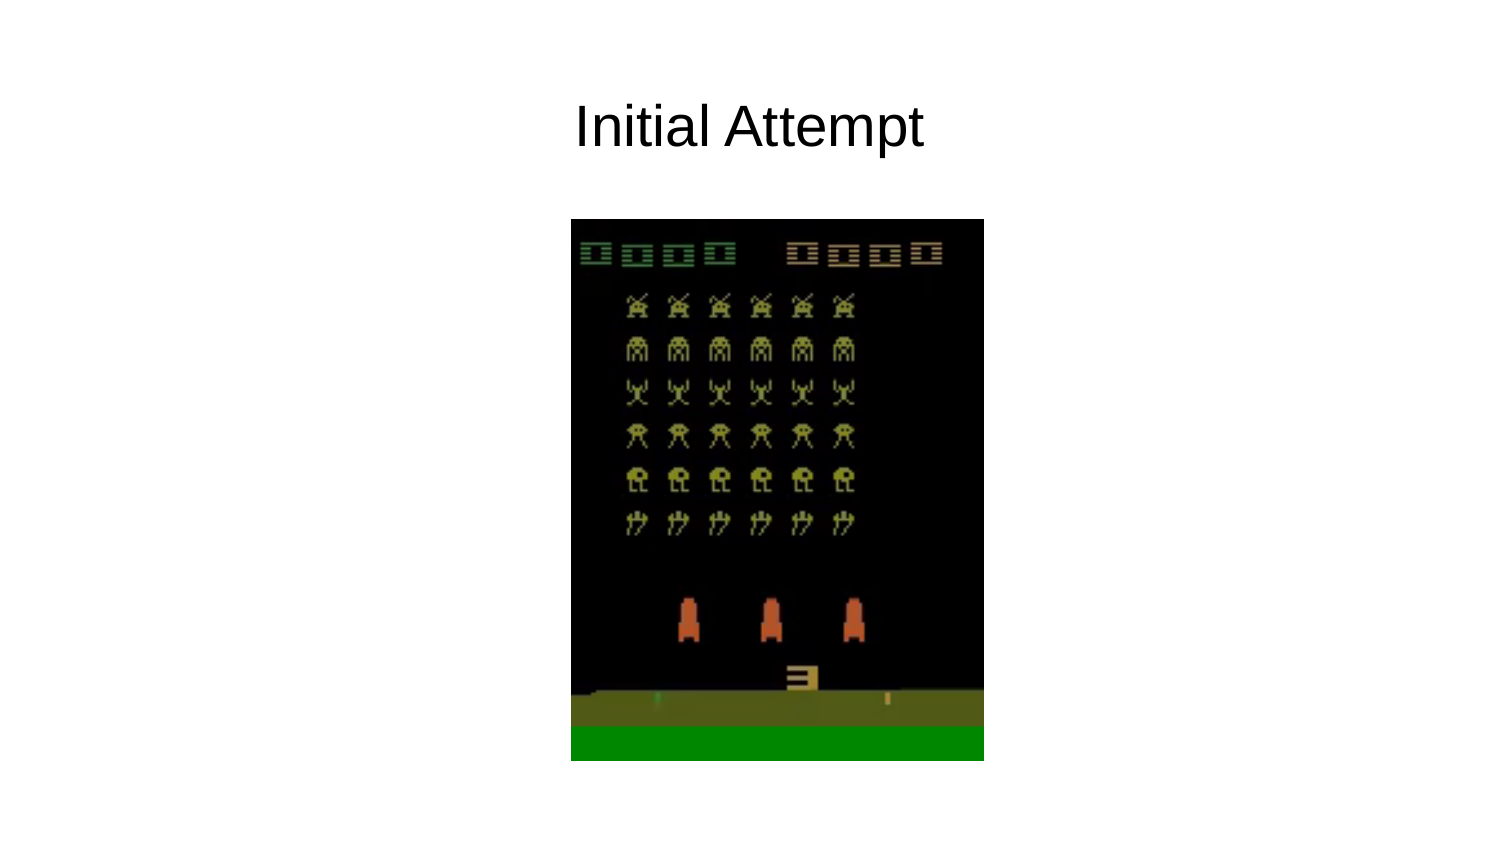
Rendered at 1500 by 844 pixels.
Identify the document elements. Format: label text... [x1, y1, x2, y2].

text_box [570, 218, 985, 762]
title Initial Attempt [51, 72, 1449, 167]
